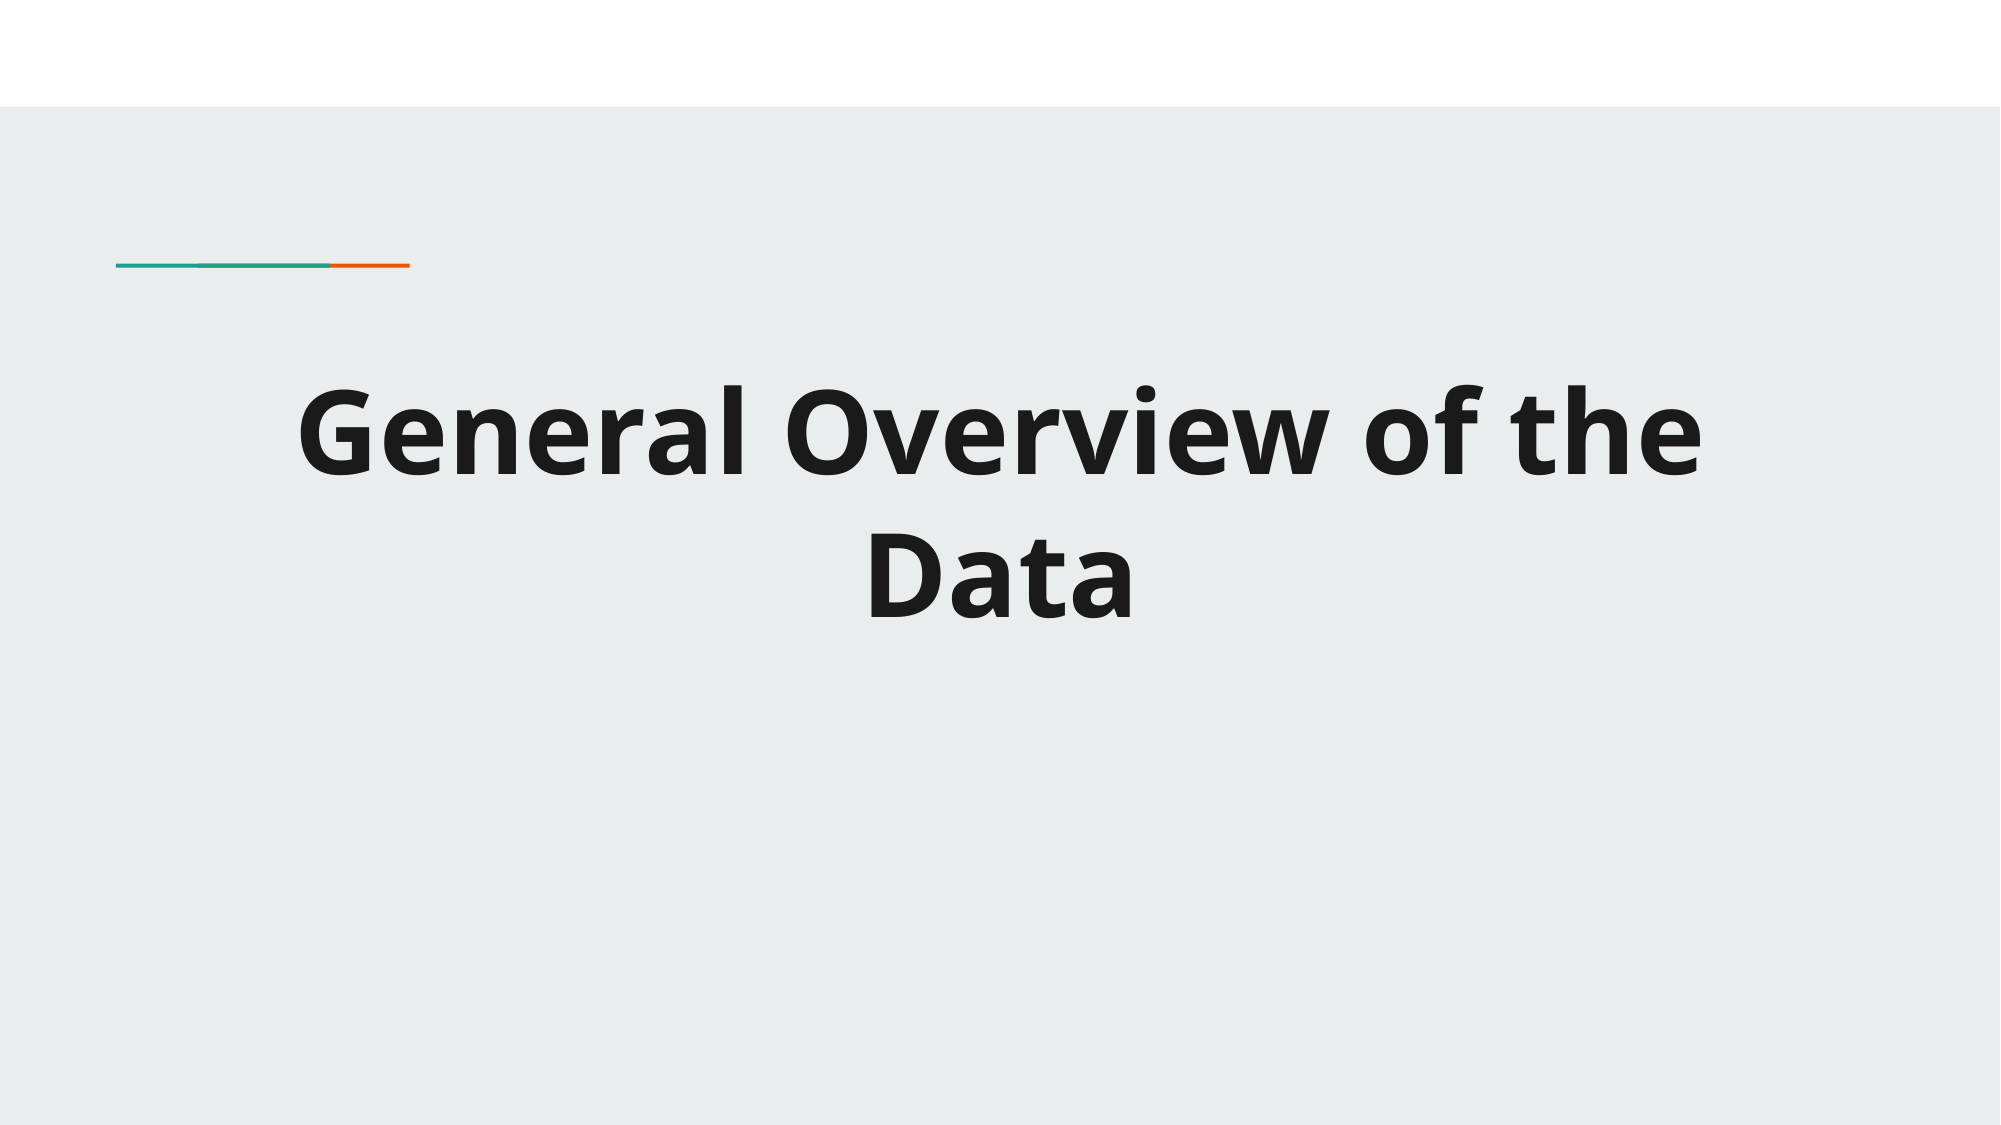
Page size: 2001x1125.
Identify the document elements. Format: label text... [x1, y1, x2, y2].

title General Overview of the Data [159, 289, 1842, 654]
